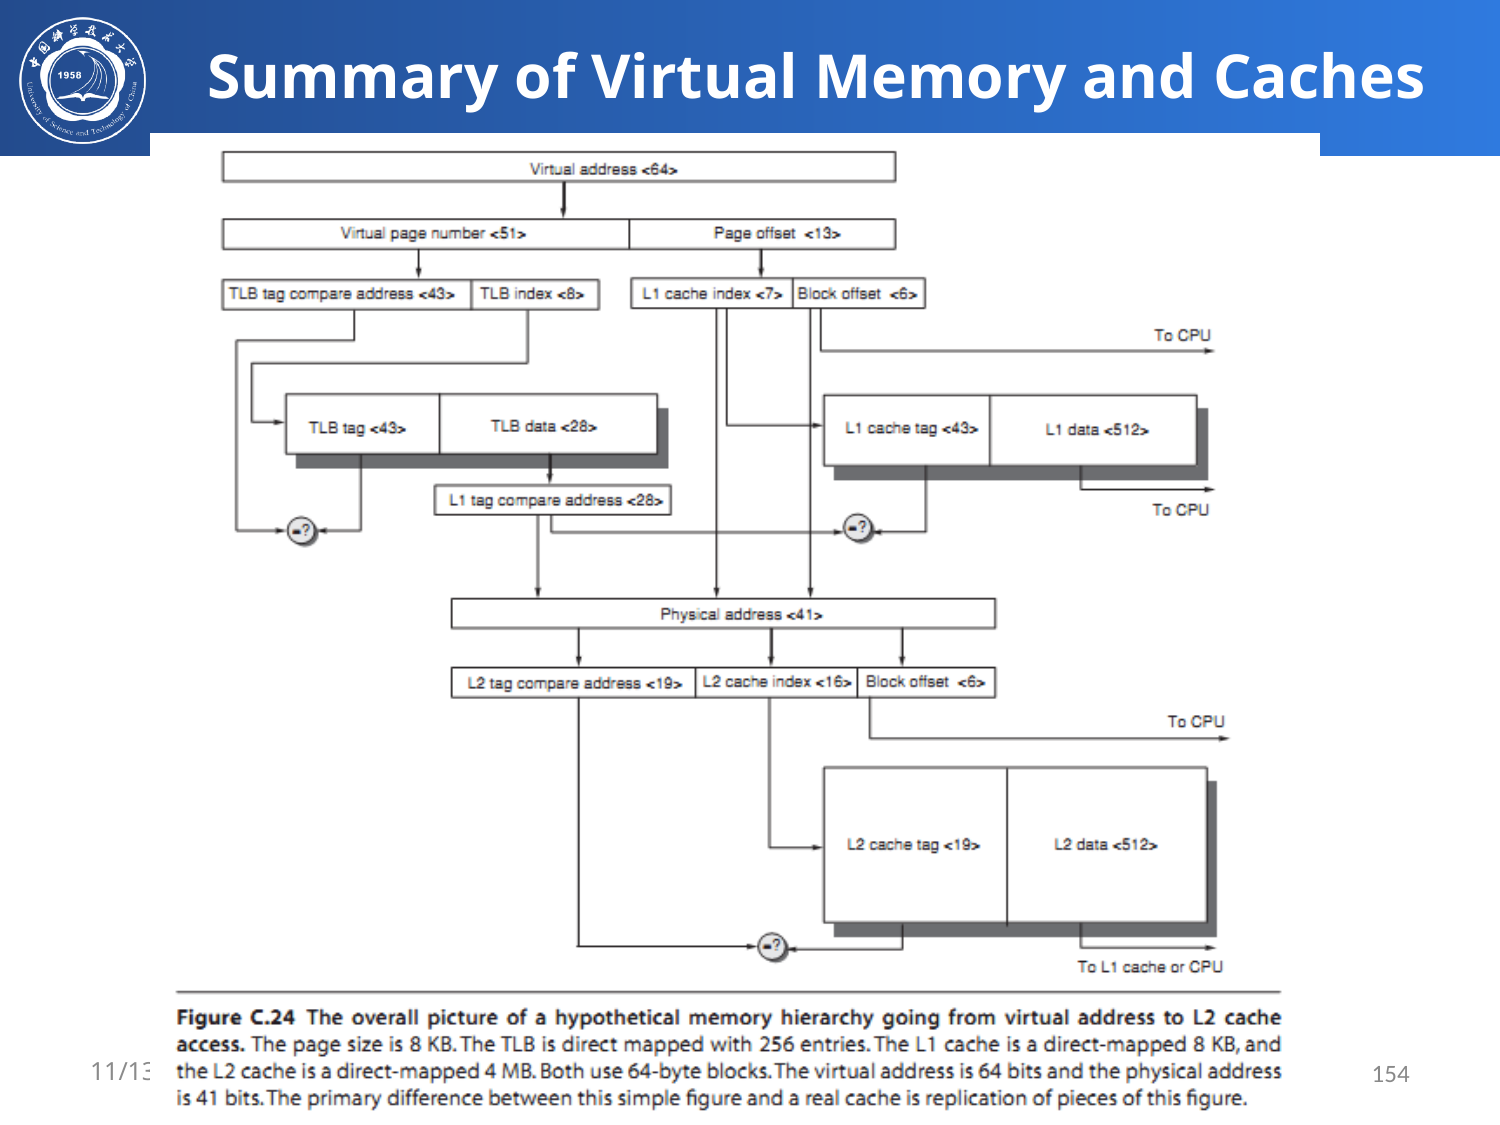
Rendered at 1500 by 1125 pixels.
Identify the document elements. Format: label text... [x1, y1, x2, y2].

slide_number 154 [1323, 1042, 1425, 1103]
picture [149, 133, 1320, 1125]
title Summary of Virtual Memory and Caches [150, 0, 1500, 148]
picture [19, 17, 146, 144]
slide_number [75, 1042, 145, 1103]
